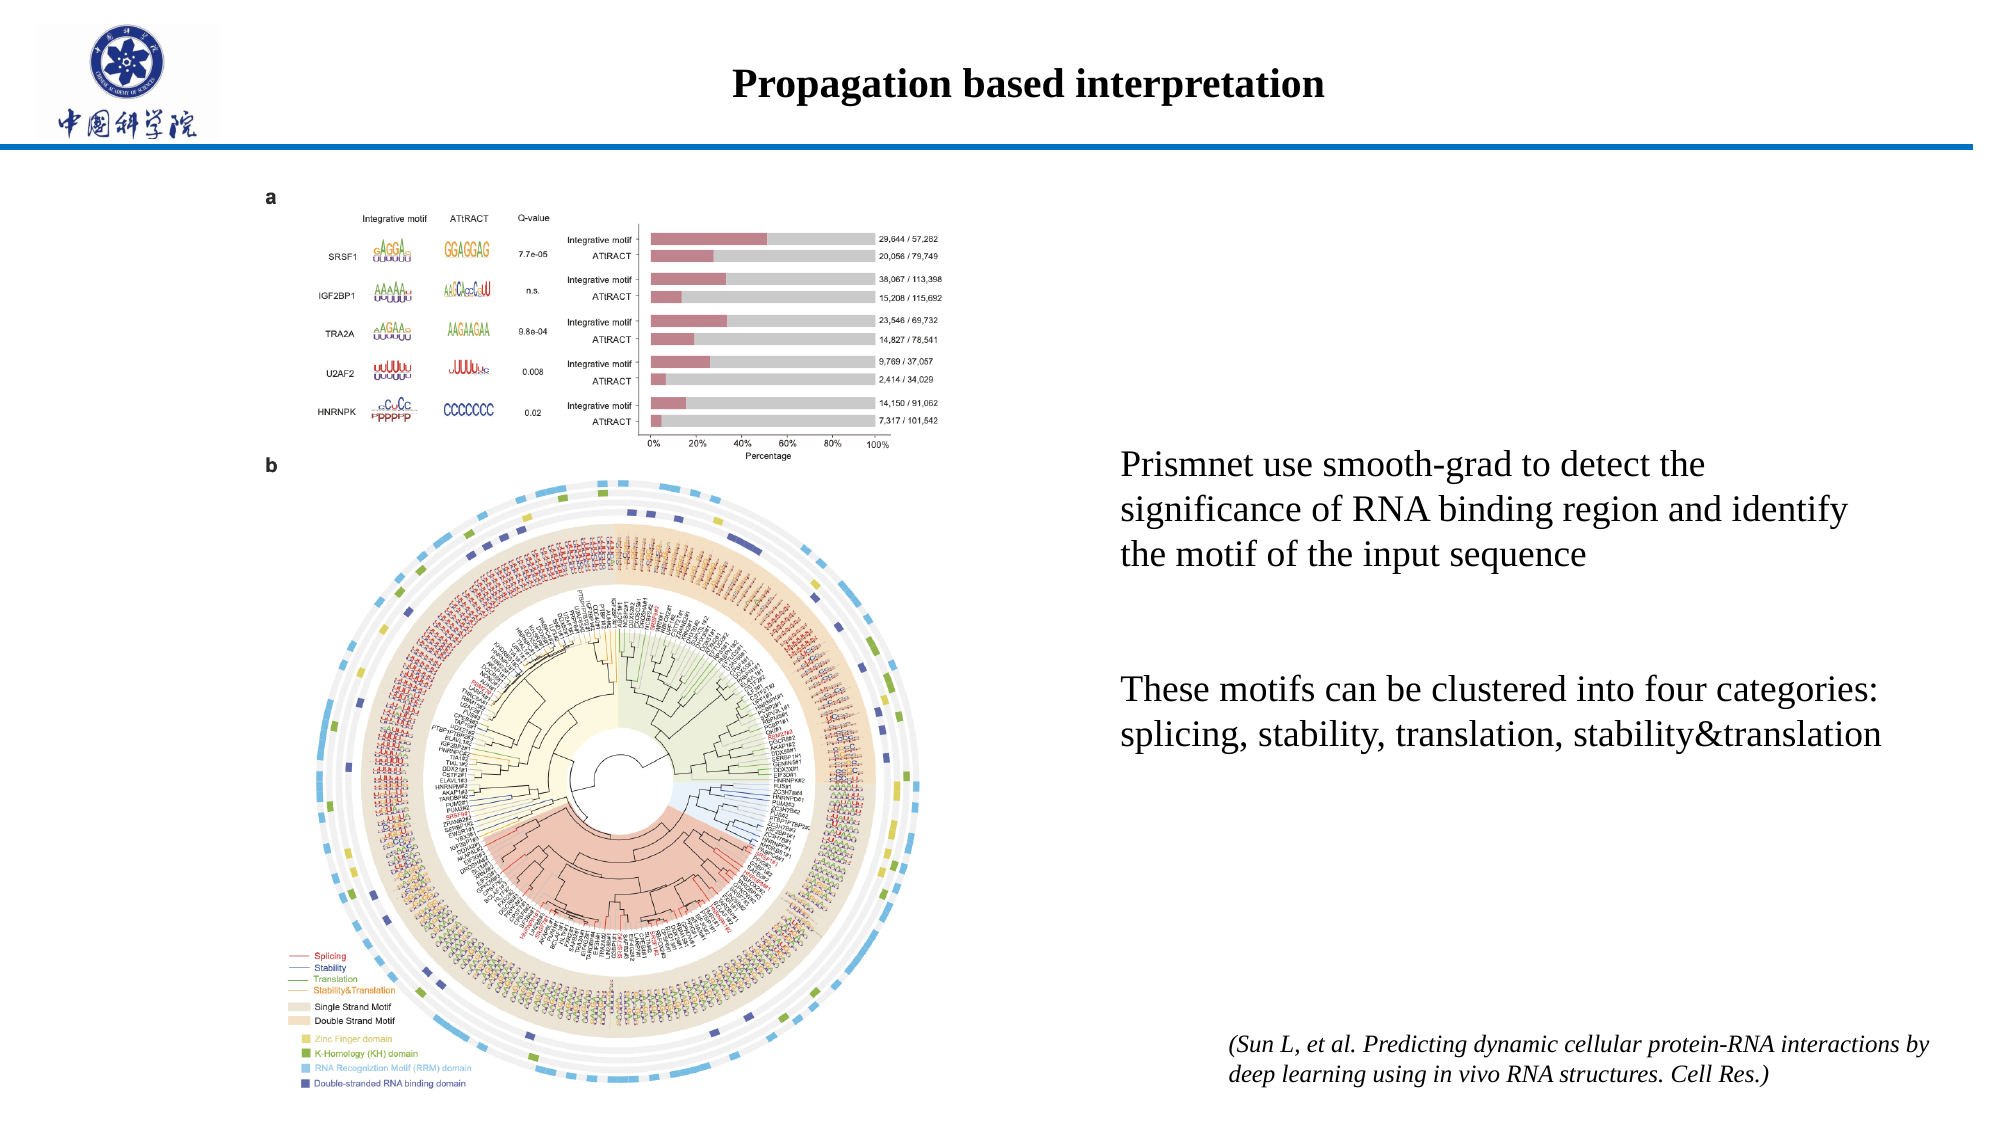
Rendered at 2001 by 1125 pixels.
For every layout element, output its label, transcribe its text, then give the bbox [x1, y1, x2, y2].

text_box (Sun L, et al. Predicting dynamic cellular protein-RNA interactions by deep learning using in vivo RNA structures. Cell Res.) [1213, 1019, 1984, 1095]
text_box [0, 24, 1974, 147]
picture [219, 172, 996, 1096]
text_box Prismnet use smooth-grad to detect the significance of RNA binding region and identify the motif of the input sequence These motifs can be clustered into four categories: splicing, stability, translation, stability&translation [1105, 431, 1902, 762]
